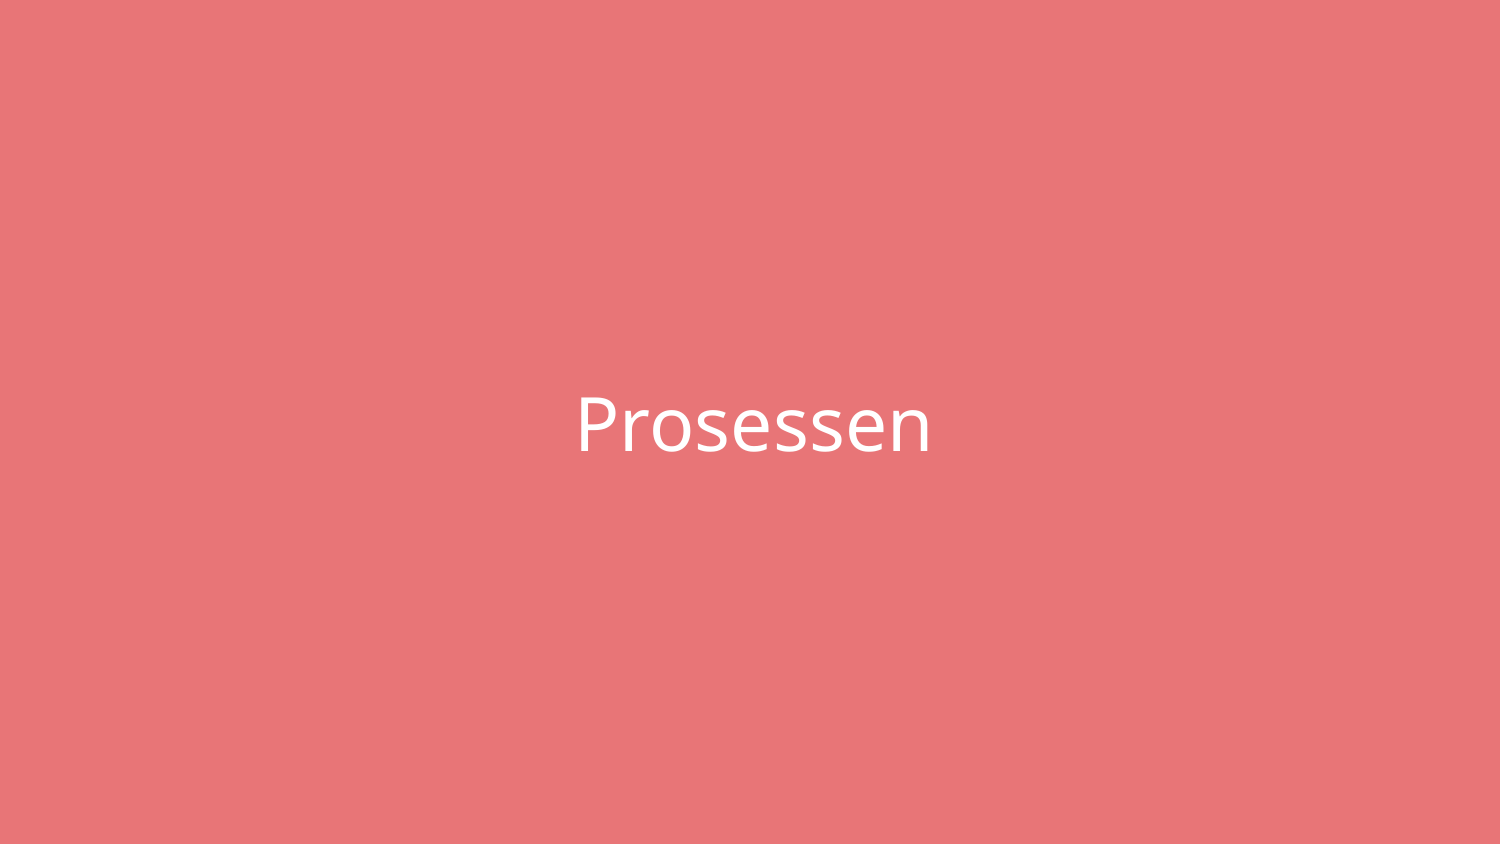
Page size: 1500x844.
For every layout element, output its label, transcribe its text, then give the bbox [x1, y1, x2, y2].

title Prosessen [109, 350, 1399, 493]
